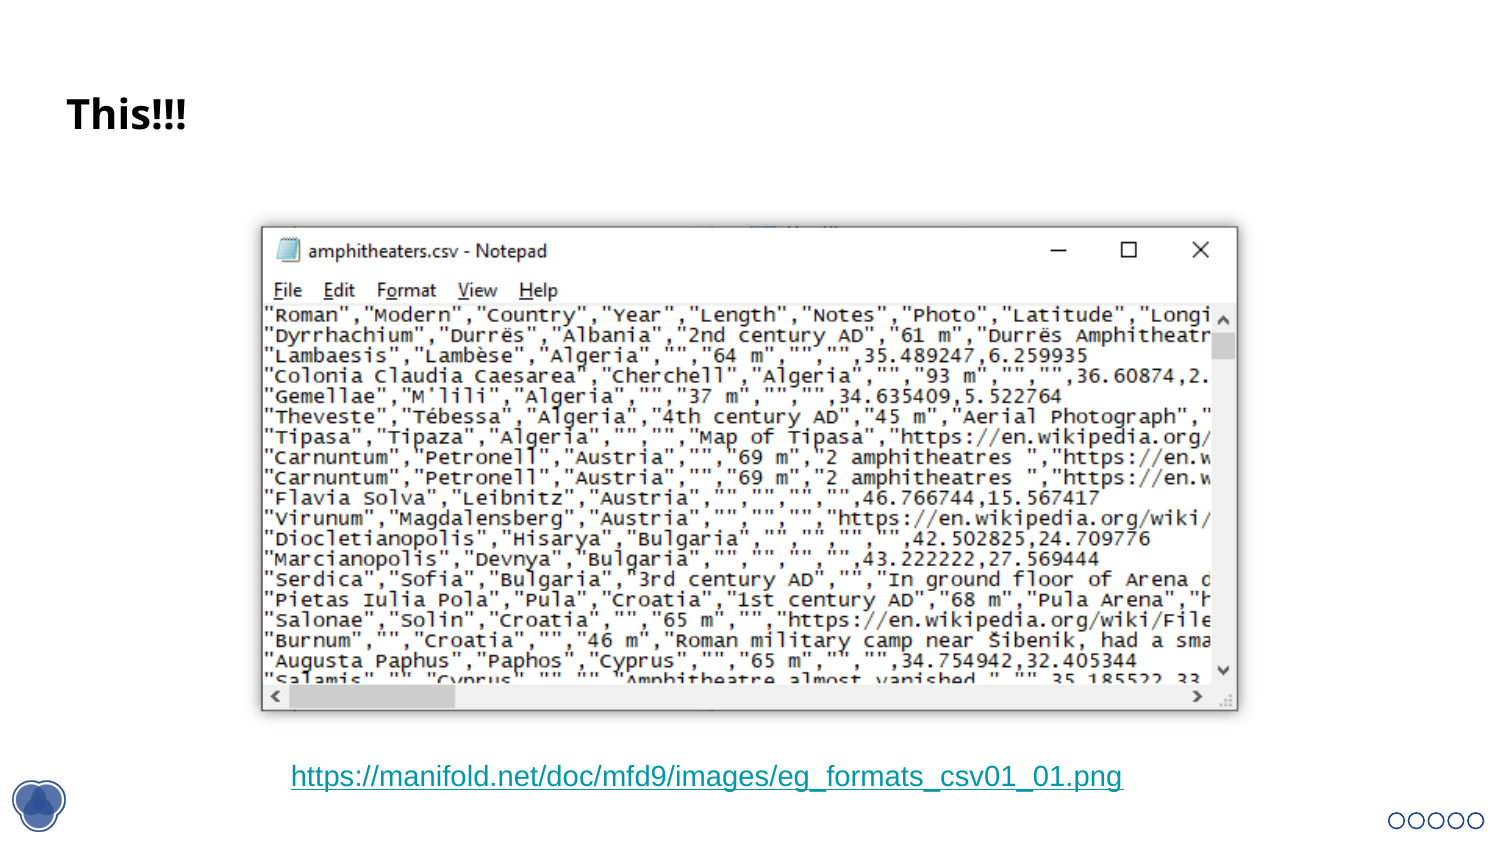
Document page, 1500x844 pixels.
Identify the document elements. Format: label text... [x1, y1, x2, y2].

picture [12, 780, 66, 832]
picture [237, 203, 1262, 736]
text_box https://manifold.net/doc/mfd9/images/eg_formats_csv01_01.png [275, 742, 1328, 843]
title This!!! [51, 72, 1449, 167]
